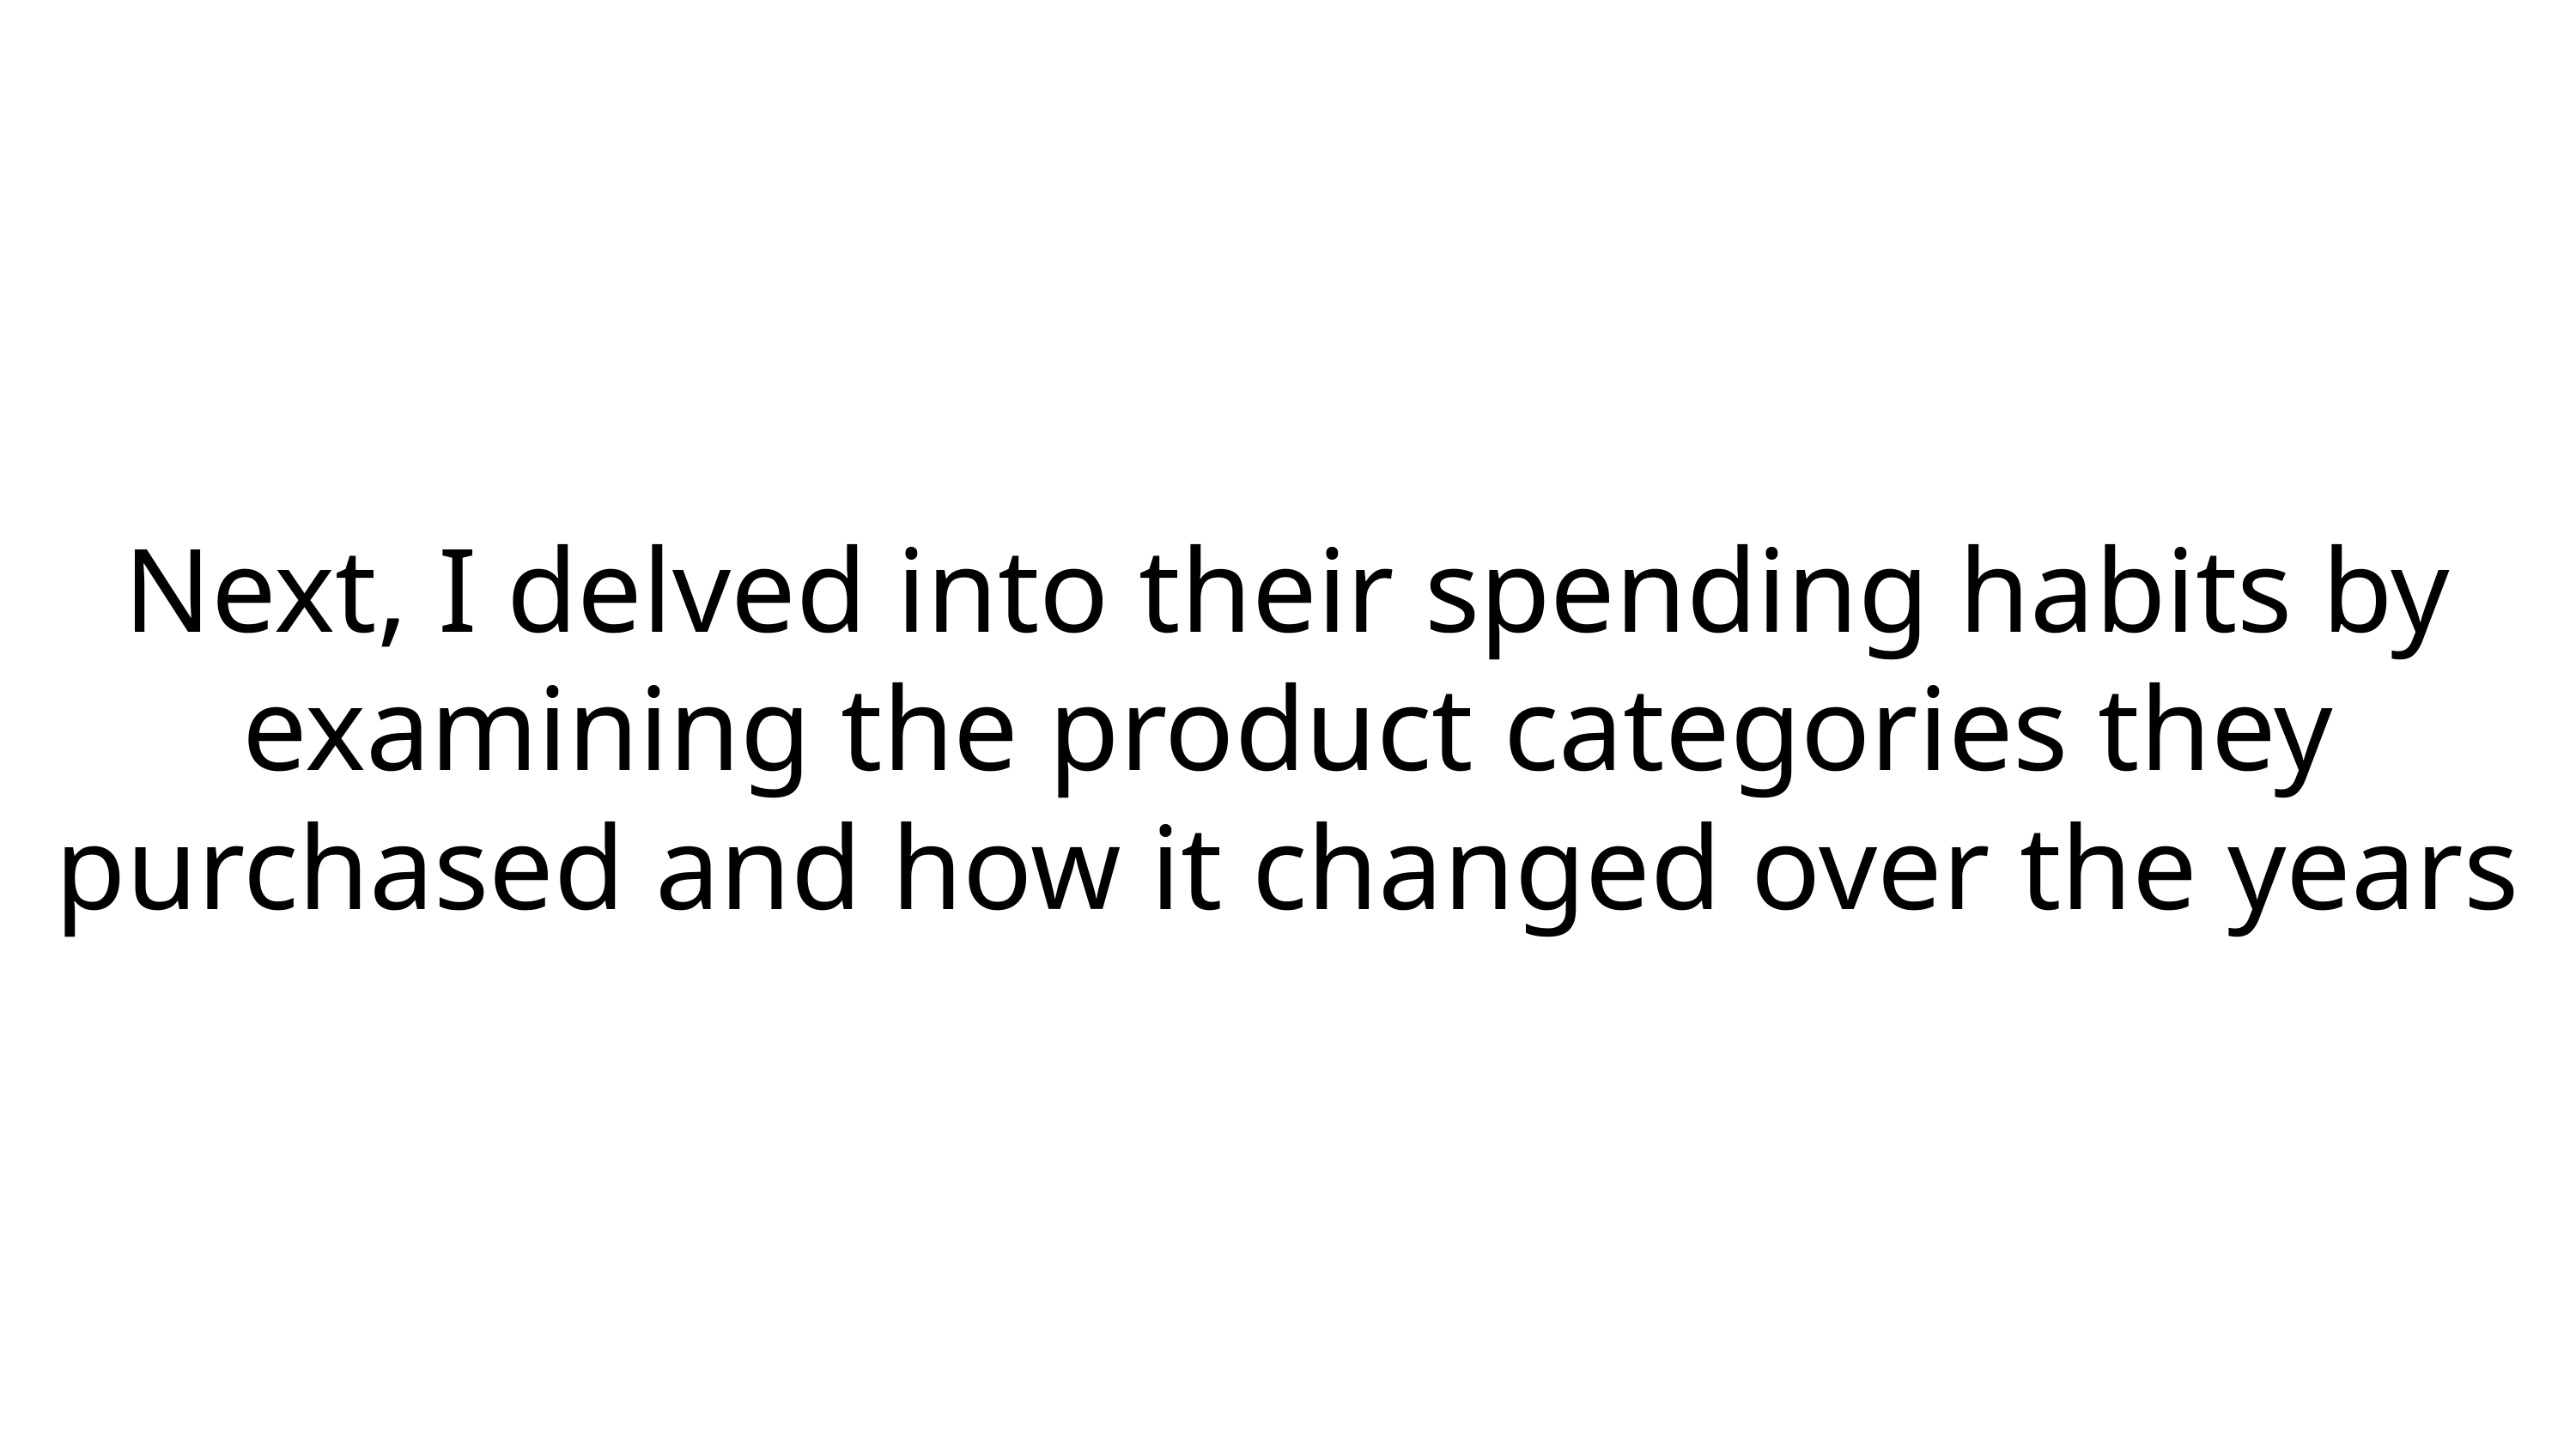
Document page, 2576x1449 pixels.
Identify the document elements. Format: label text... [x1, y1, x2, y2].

text_box Next, I delved into their spending habits by examining the product categories they purchased and how it changed over the years [37, 517, 2539, 932]
